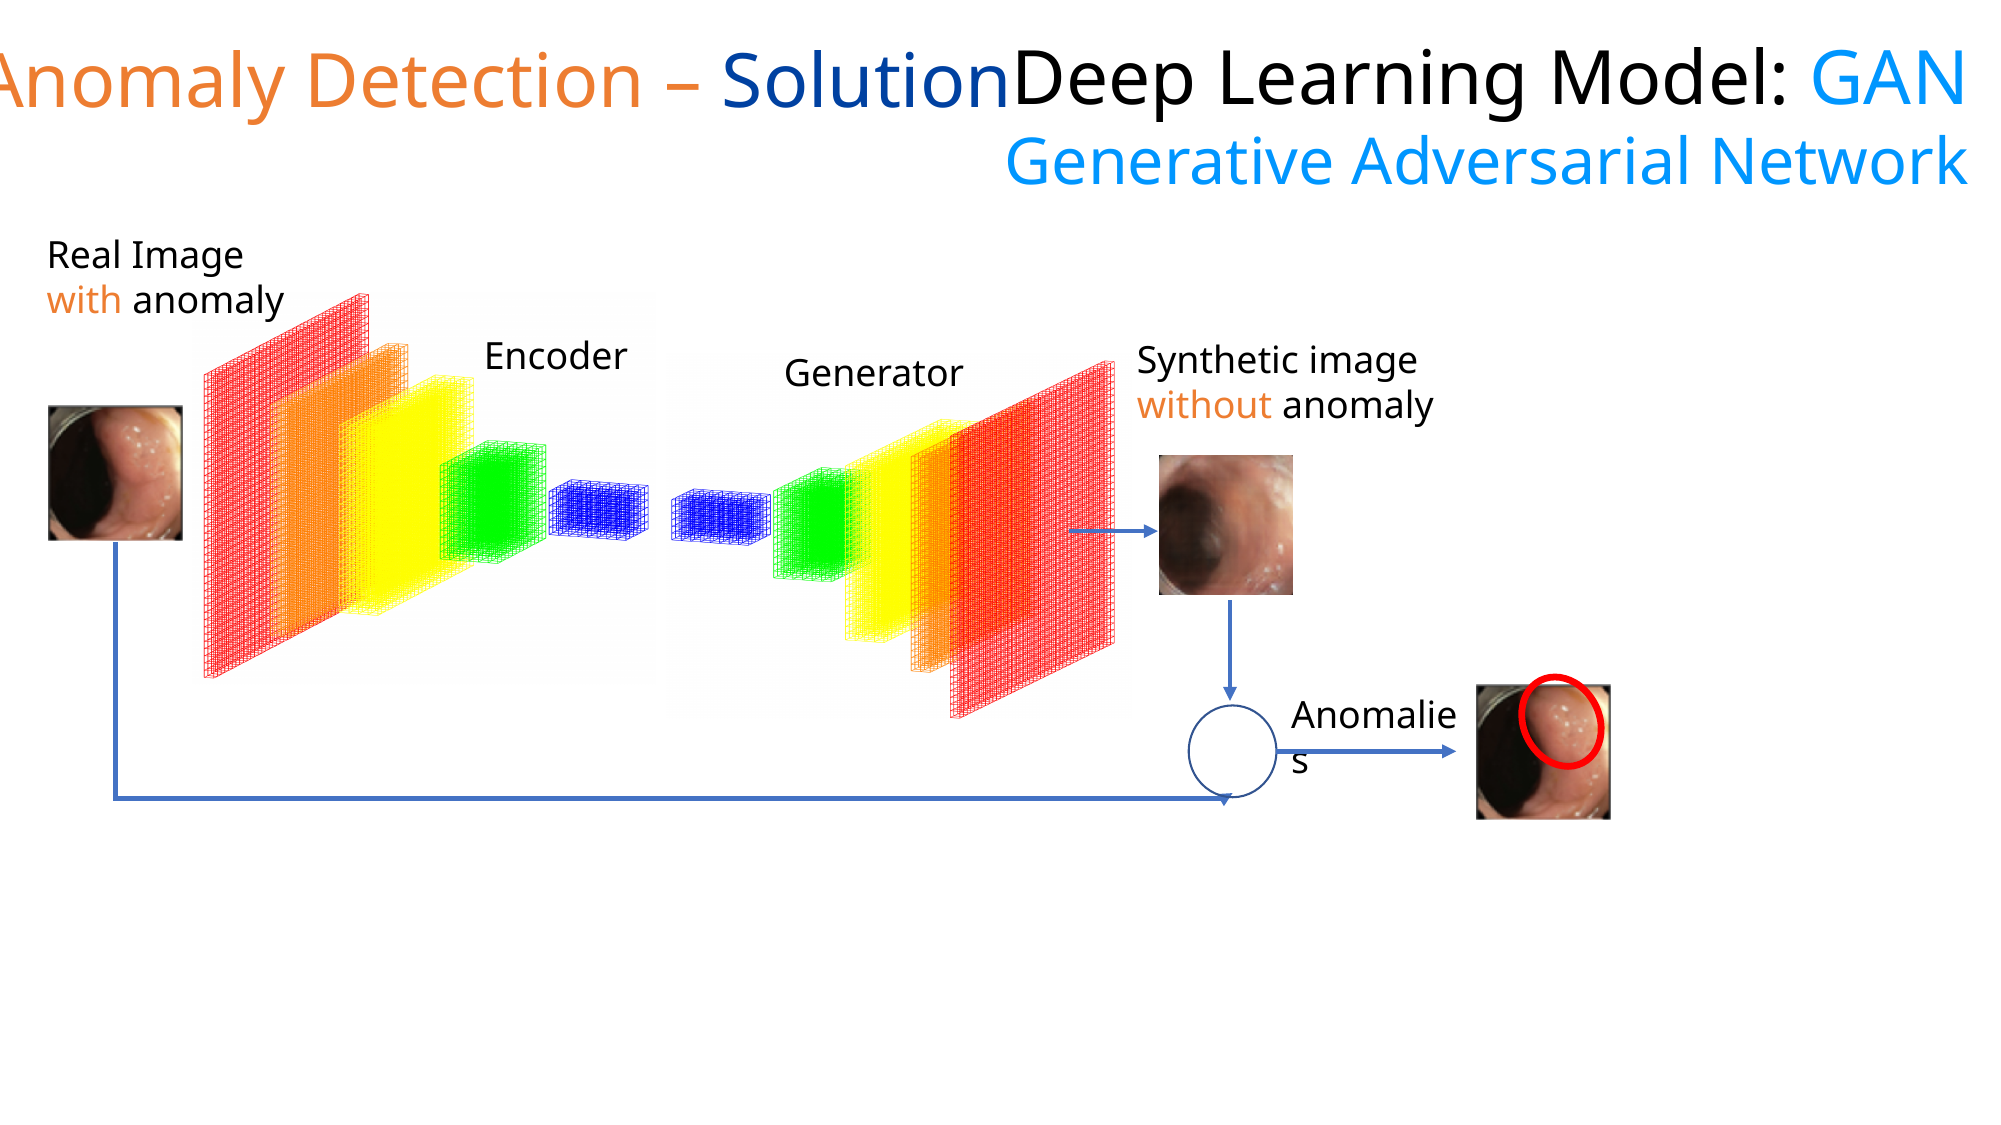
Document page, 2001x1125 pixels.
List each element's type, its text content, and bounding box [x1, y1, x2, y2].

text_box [665, 341, 1132, 719]
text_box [115, 542, 1611, 820]
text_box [1069, 455, 1293, 595]
text_box Synthetic image without anomaly [1122, 328, 1449, 434]
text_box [48, 223, 283, 541]
text_box Anomaly Detection – Solution [0, 24, 1047, 130]
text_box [192, 292, 711, 685]
text_box Deep Learning Model: GAN Generative Adversarial Network [989, 22, 1984, 205]
